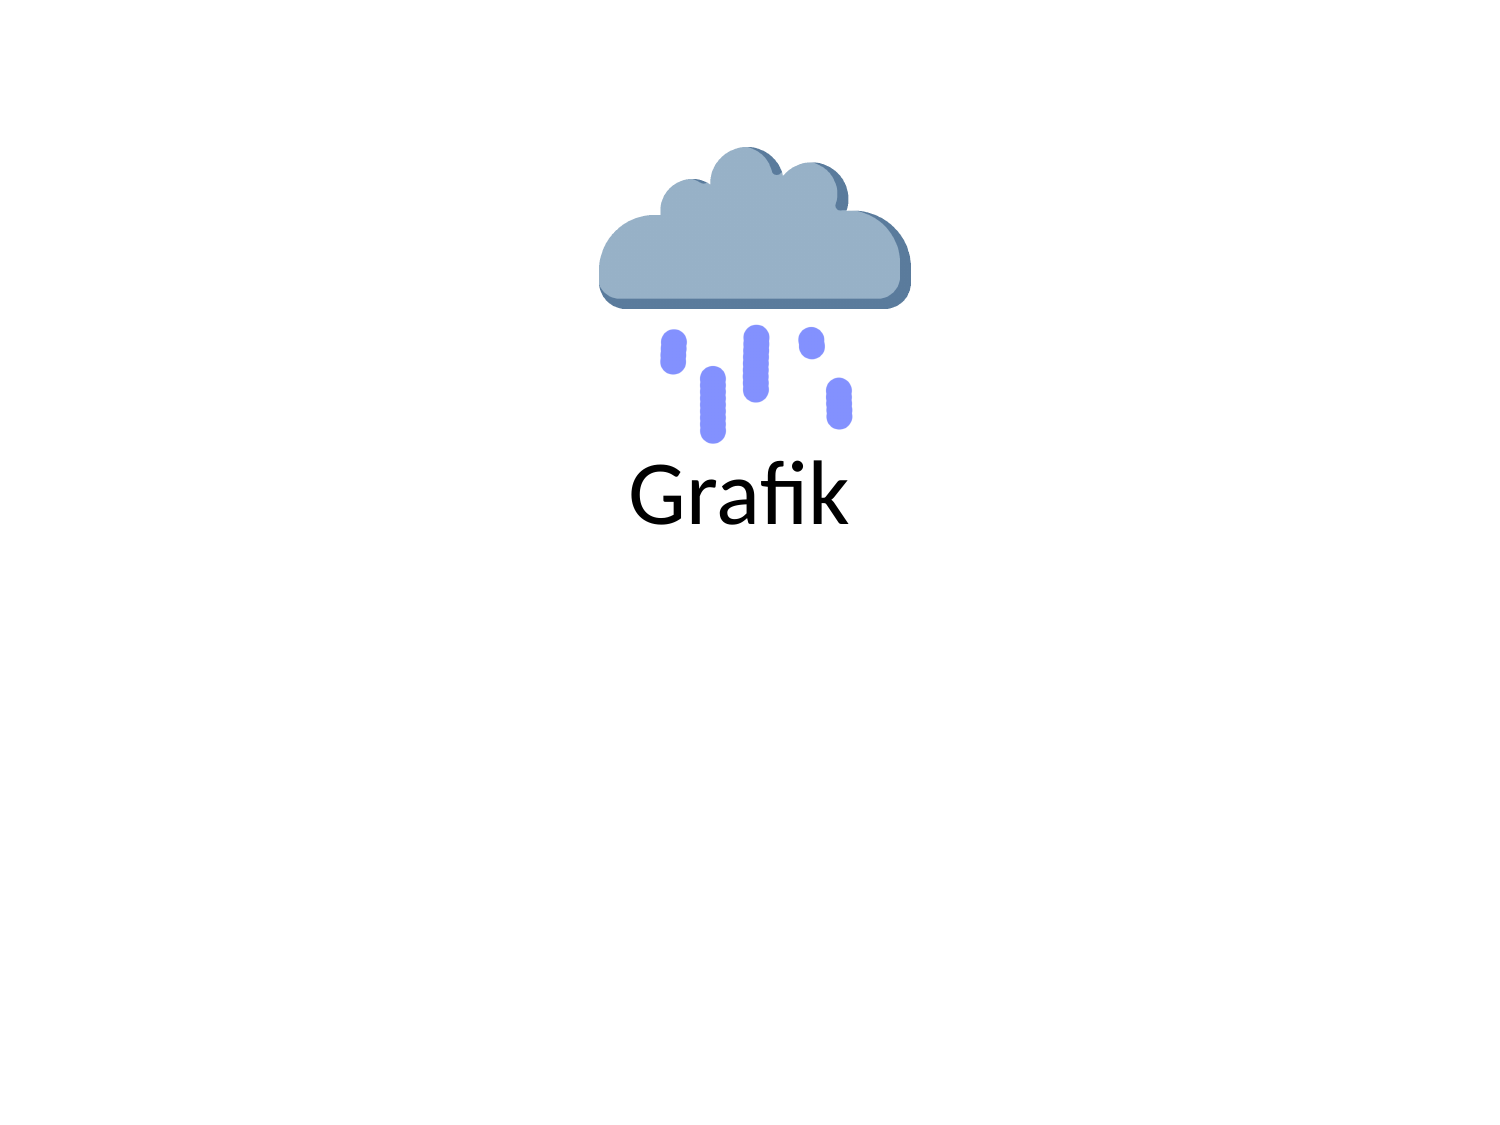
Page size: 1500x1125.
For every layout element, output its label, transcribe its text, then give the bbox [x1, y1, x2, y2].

picture [599, 147, 911, 444]
title Grafik [75, 393, 1425, 582]
